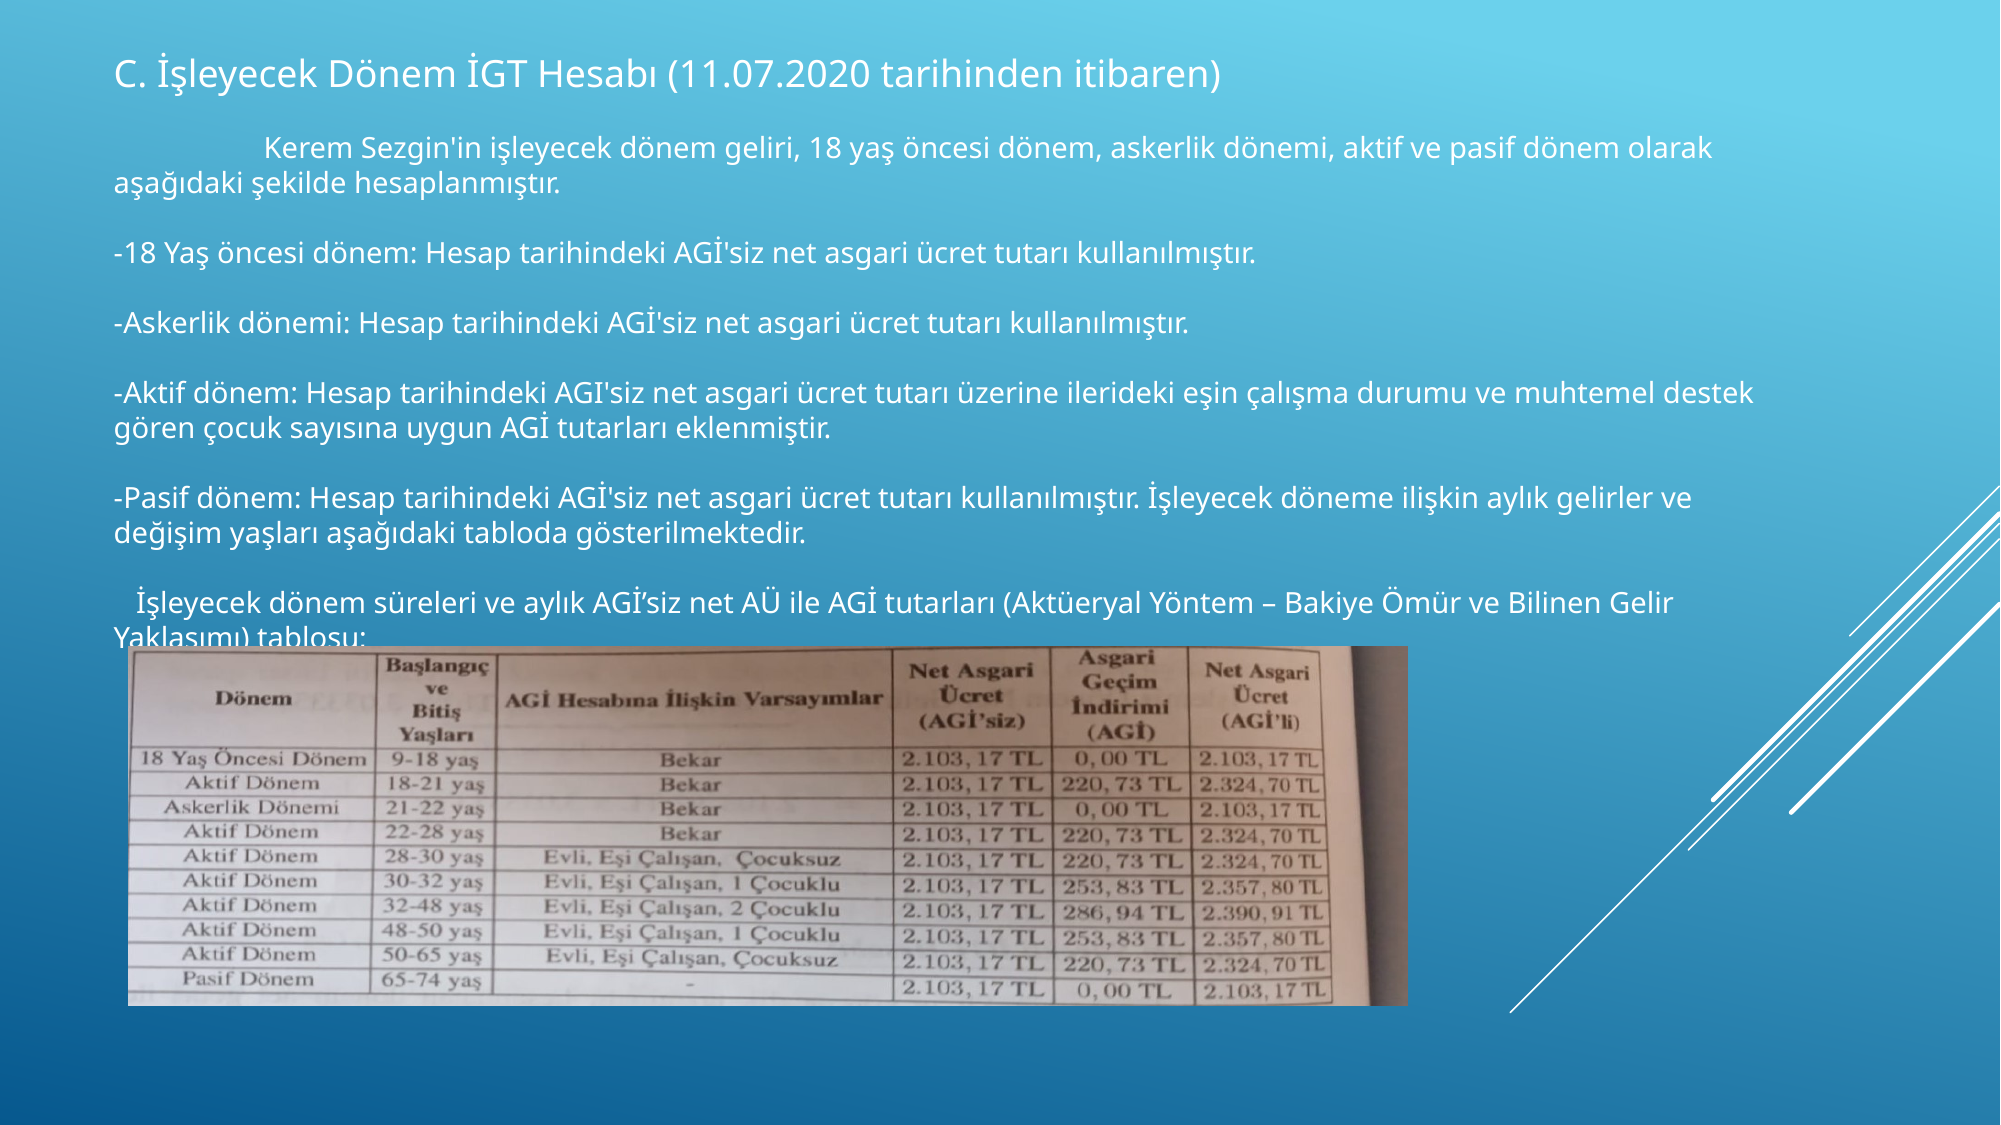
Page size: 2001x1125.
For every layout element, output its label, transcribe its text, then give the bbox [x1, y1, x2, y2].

picture [128, 645, 1408, 1006]
text_box C. İşleyecek Dönem İGT Hesabı (11.07.2020 tarihinden itibaren) Kerem Sezgin'in işleyecek dönem geliri, 18 yaş öncesi dönem, askerlik dönemi, aktif ve pasif dönem olarak aşağıdaki şekilde hesaplanmıştır. -18 Yaş öncesi dönem: Hesap tarihindeki AGİ'siz net asgari ücret tutarı kullanılmıştır. -Askerlik dönemi: Hesap tarihindeki AGİ'siz net asgari ücret tutarı kullanılmıştır. -Aktif dönem: Hesap tarihindeki AGI'siz net asgari ücret tutarı üzerine ilerideki eşin çalışma durumu ve muhtemel destek gören çocuk sayısına uygun AGİ tutarları eklenmiştir. -Pasif dönem: Hesap tarihindeki AGİ'siz net asgari ücret tutarı kullanılmıştır. İşleyecek döneme ilişkin aylık gelirler ve değişim yaşları aşağıdaki tabloda gösterilmektedir. İşleyecek dönem süreleri ve aylık AGİ’siz net AÜ ile AGİ tutarları (Aktüeryal Yöntem – Bakiye Ömür ve Bilinen Gelir Yaklaşımı) tablosu; [99, 42, 1772, 802]
